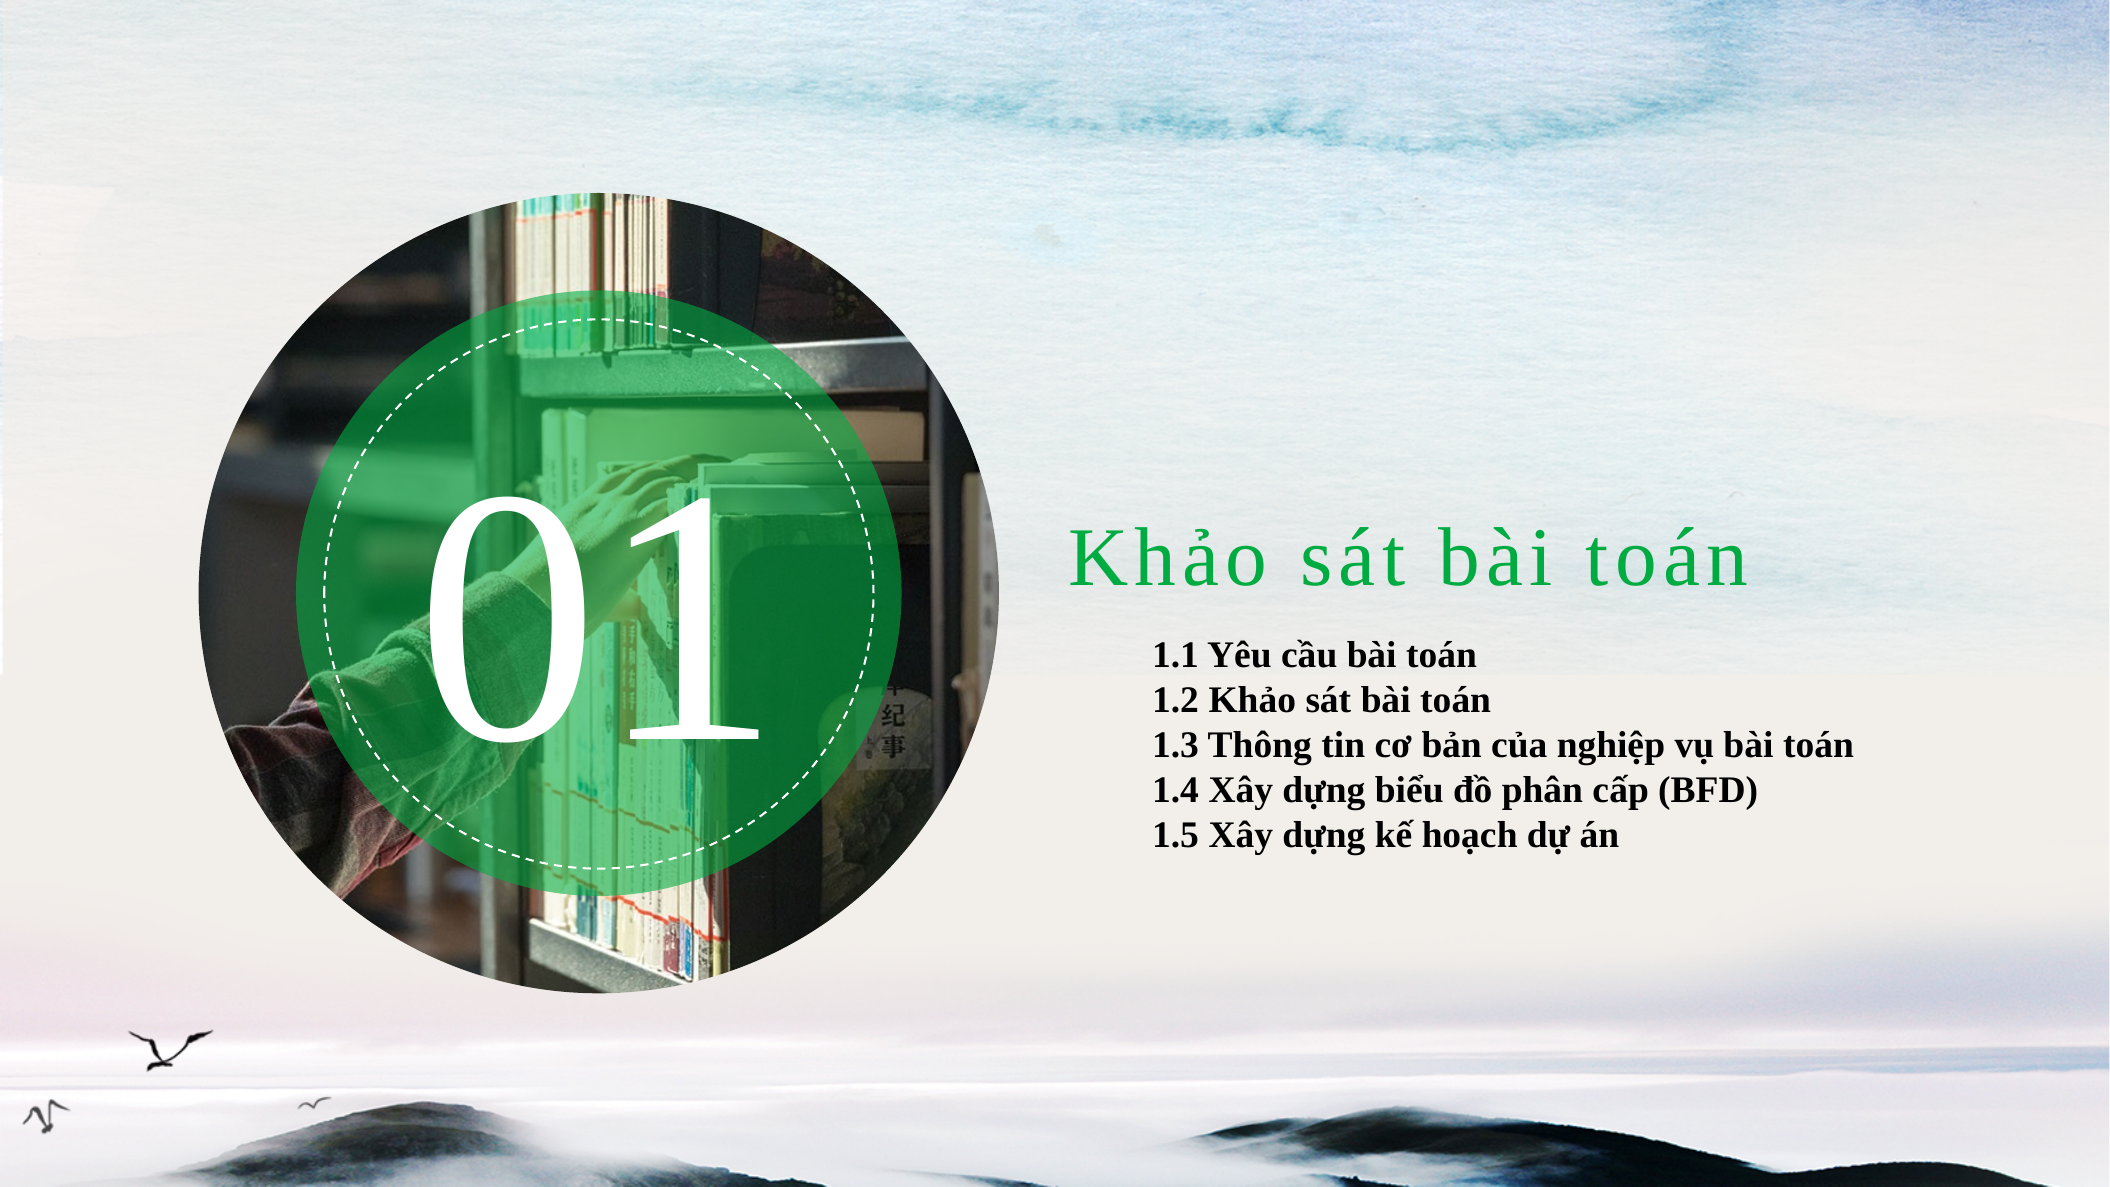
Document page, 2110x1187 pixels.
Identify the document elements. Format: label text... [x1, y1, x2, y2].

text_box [198, 192, 999, 994]
text_box 1.1 Yêu cầu bài toán 1.2 Khảo sát bài toán 1.3 Thông tin cơ bản của nghiệp vụ bài toán 1.4 Xây dựng biểu đồ phân cấp (BFD) 1.5 Xây dựng kế hoạch dự án [1137, 622, 1906, 908]
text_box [1027, 504, 1881, 623]
picture [0, 0, 2110, 1187]
